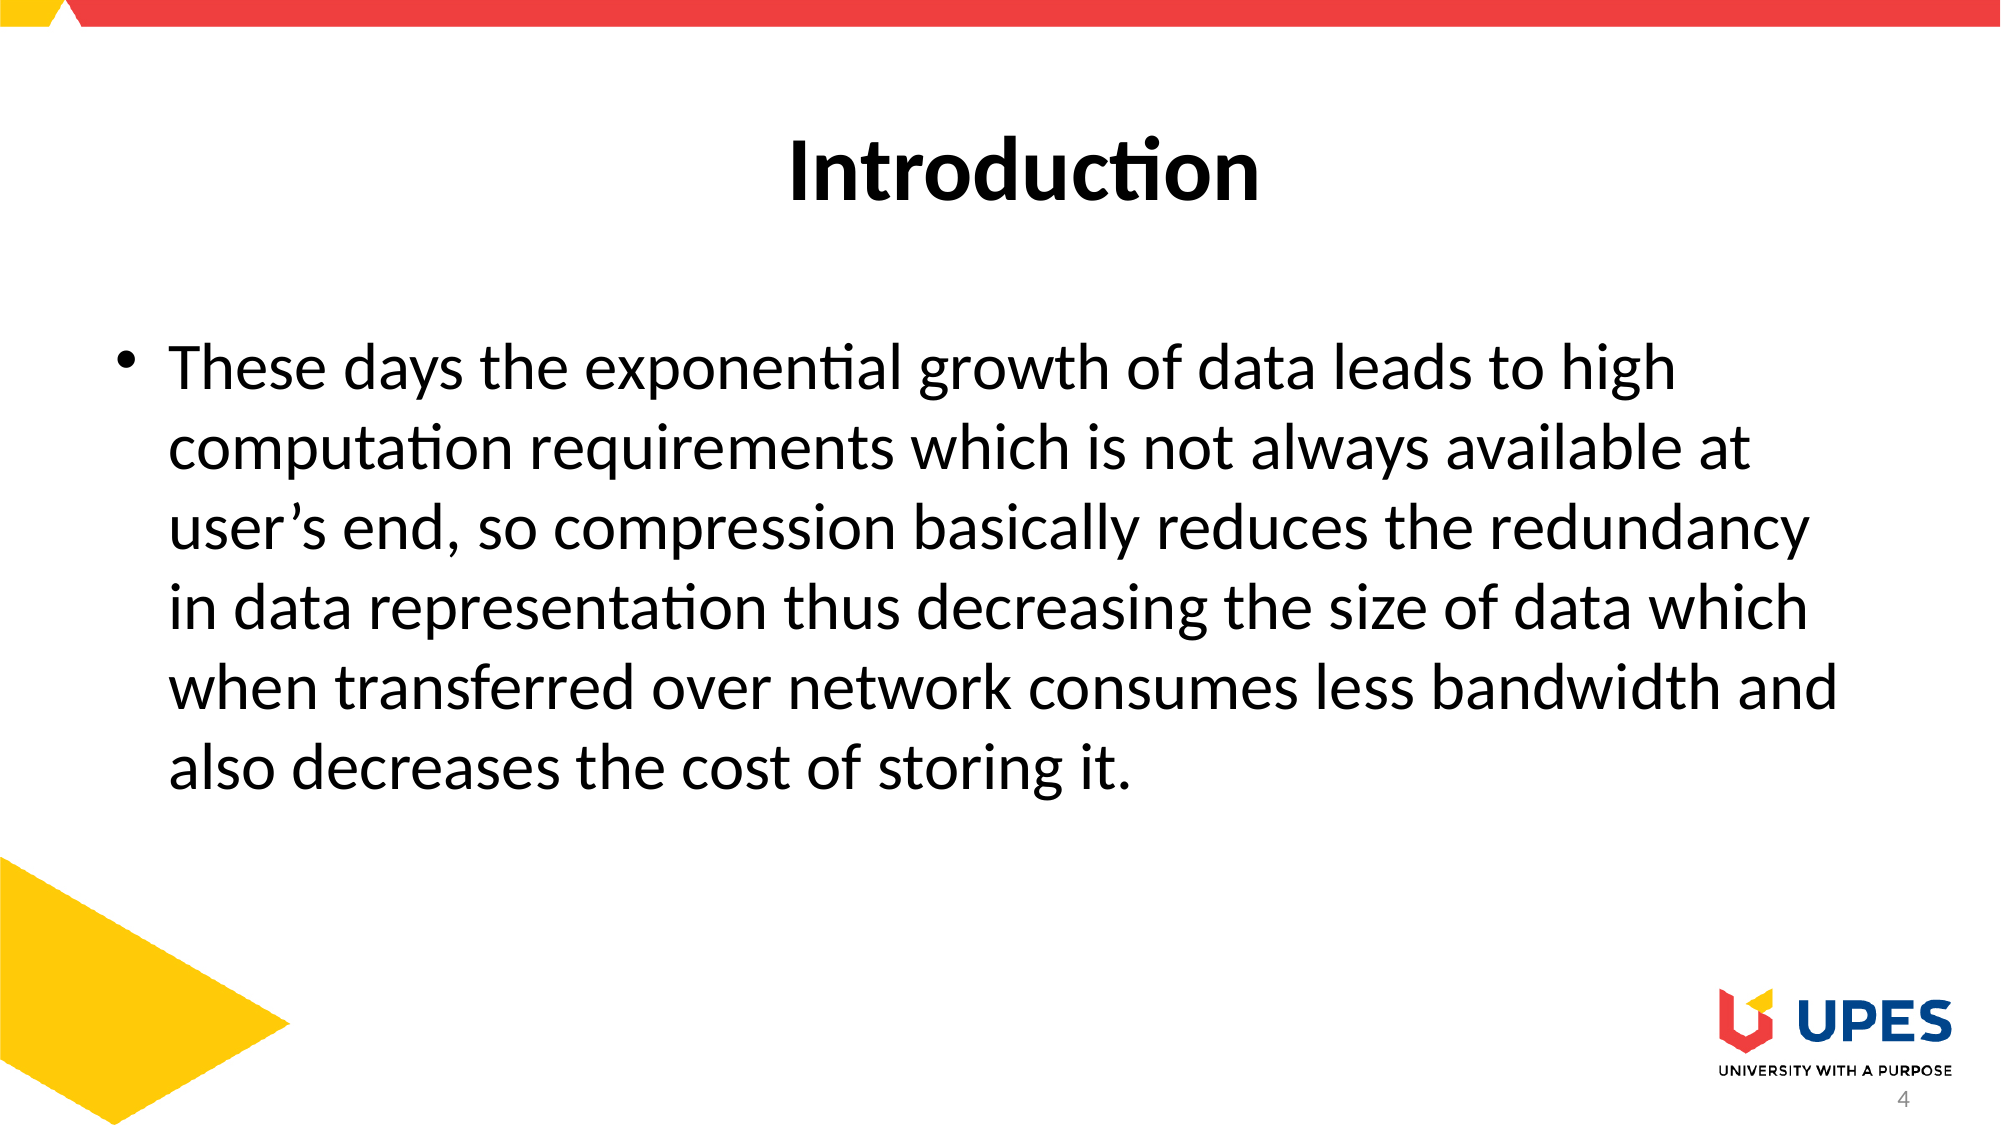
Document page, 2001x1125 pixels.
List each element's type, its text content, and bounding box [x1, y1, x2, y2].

text_box Introduction [124, 70, 1925, 258]
picture [0, 0, 2001, 1125]
text_box These days the exponential growth of data leads to high computation requirements which is not always available at user’s end, so compression basically reduces the redundancy in data representation thus decreasing the size of data which when transferred over network consumes less bandwidth and also decreases the cost of storing it. [82, 315, 1869, 928]
